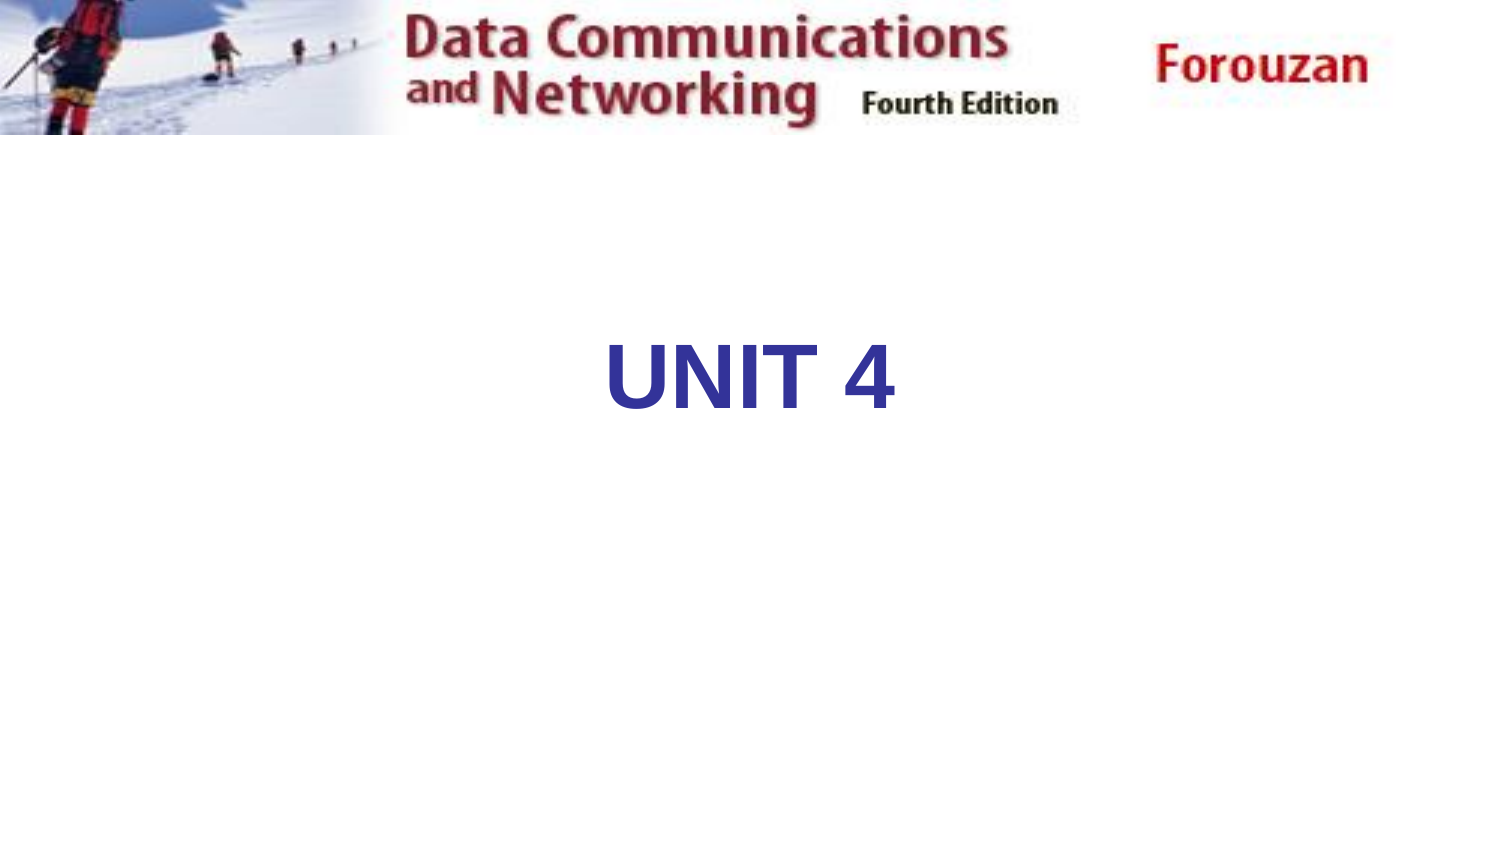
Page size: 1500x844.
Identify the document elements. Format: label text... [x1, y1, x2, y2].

text_box UNIT 4 [187, 309, 1313, 688]
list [0, 0, 1500, 136]
